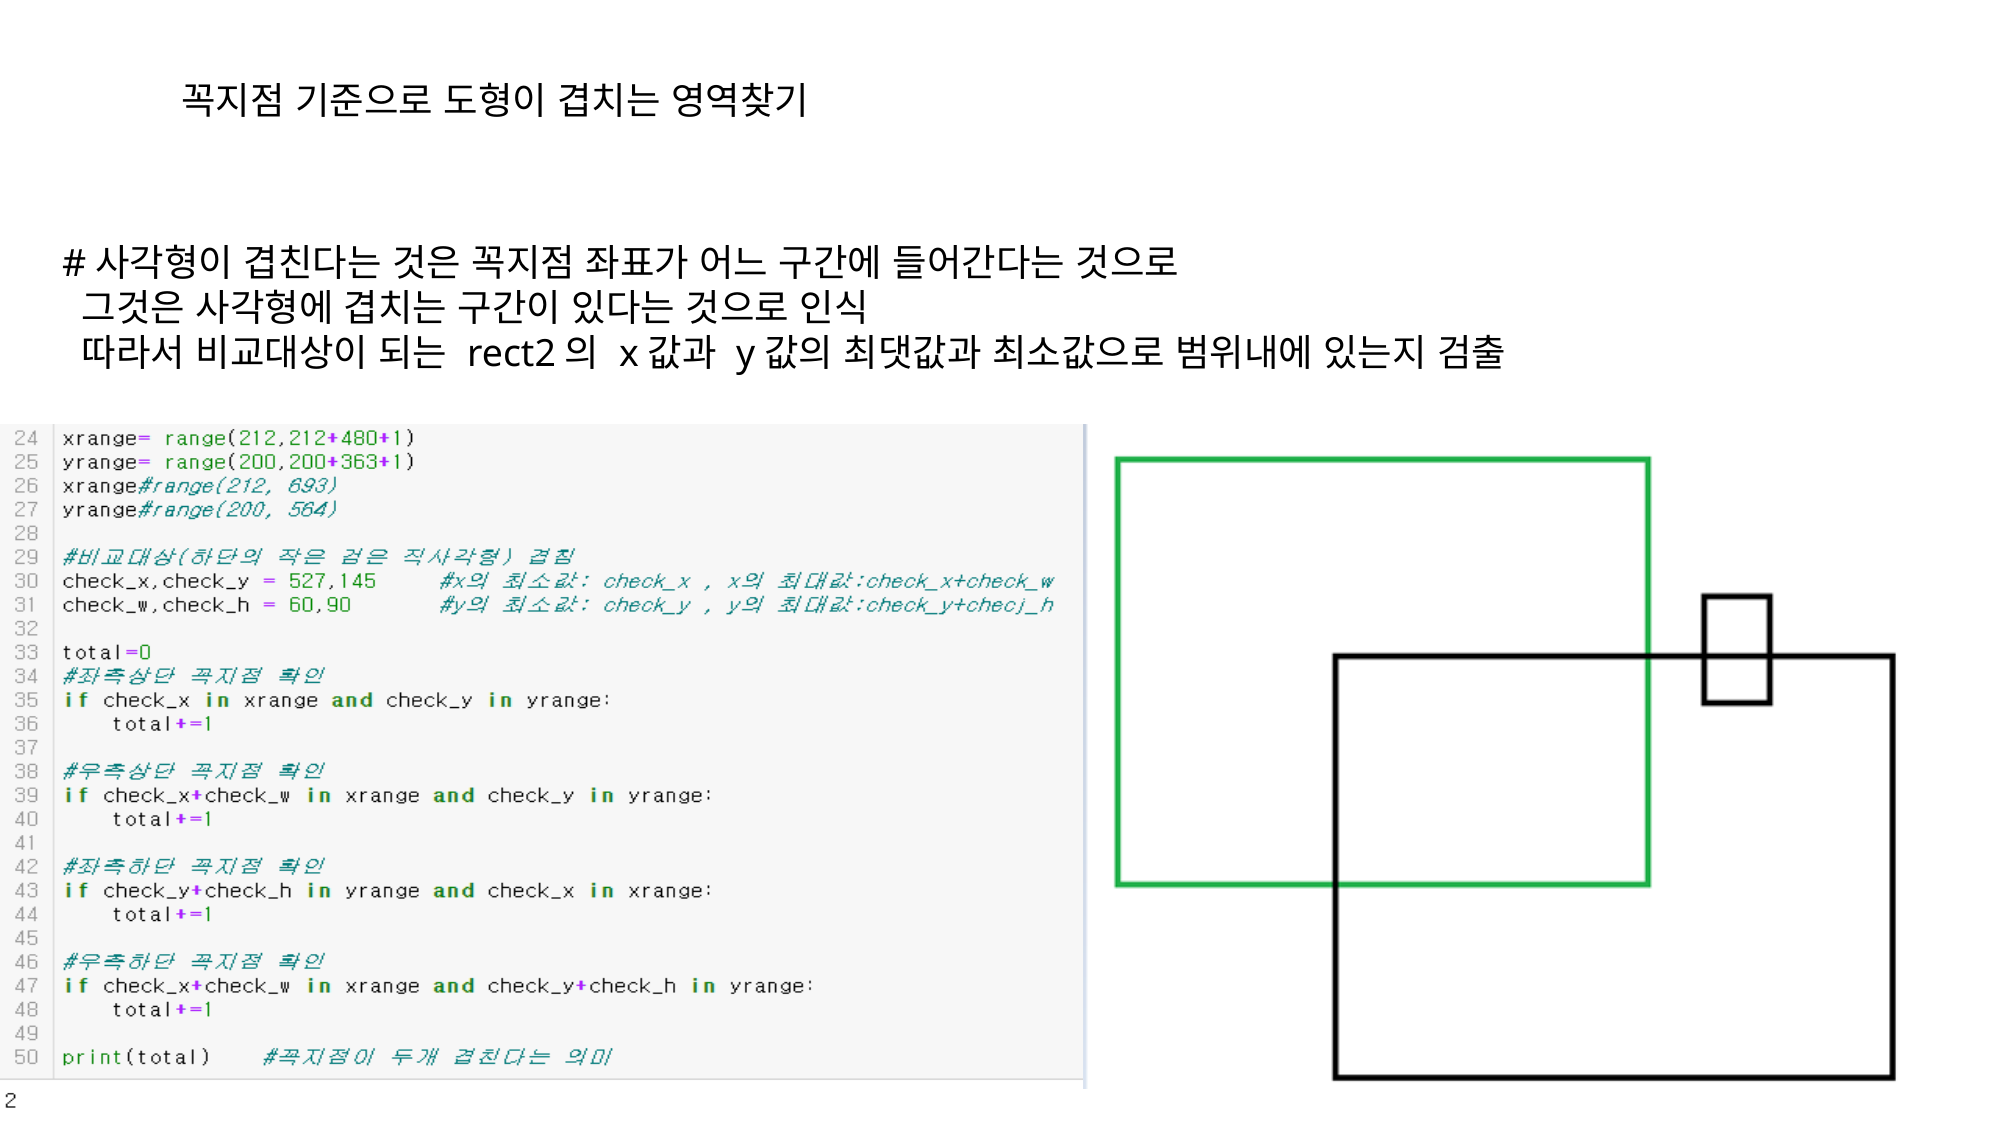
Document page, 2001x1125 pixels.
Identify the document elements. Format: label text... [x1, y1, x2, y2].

picture [0, 424, 2000, 1125]
text_box 꼭지점 기준으로 도형이 겹치는 영역찾기 [166, 69, 825, 130]
text_box #사각형이 겹친다는 것은 꼭지점 좌표가 어느 구간에 들어간다는 것으로 그것은 사각형에 겹치는 구간이 있다는 것으로 인식 따라서 비교대상이 되는 rect2의 x값과 y값의 최댓값과 최소값으로 범위내에 있는지 검출 [47, 231, 1702, 382]
